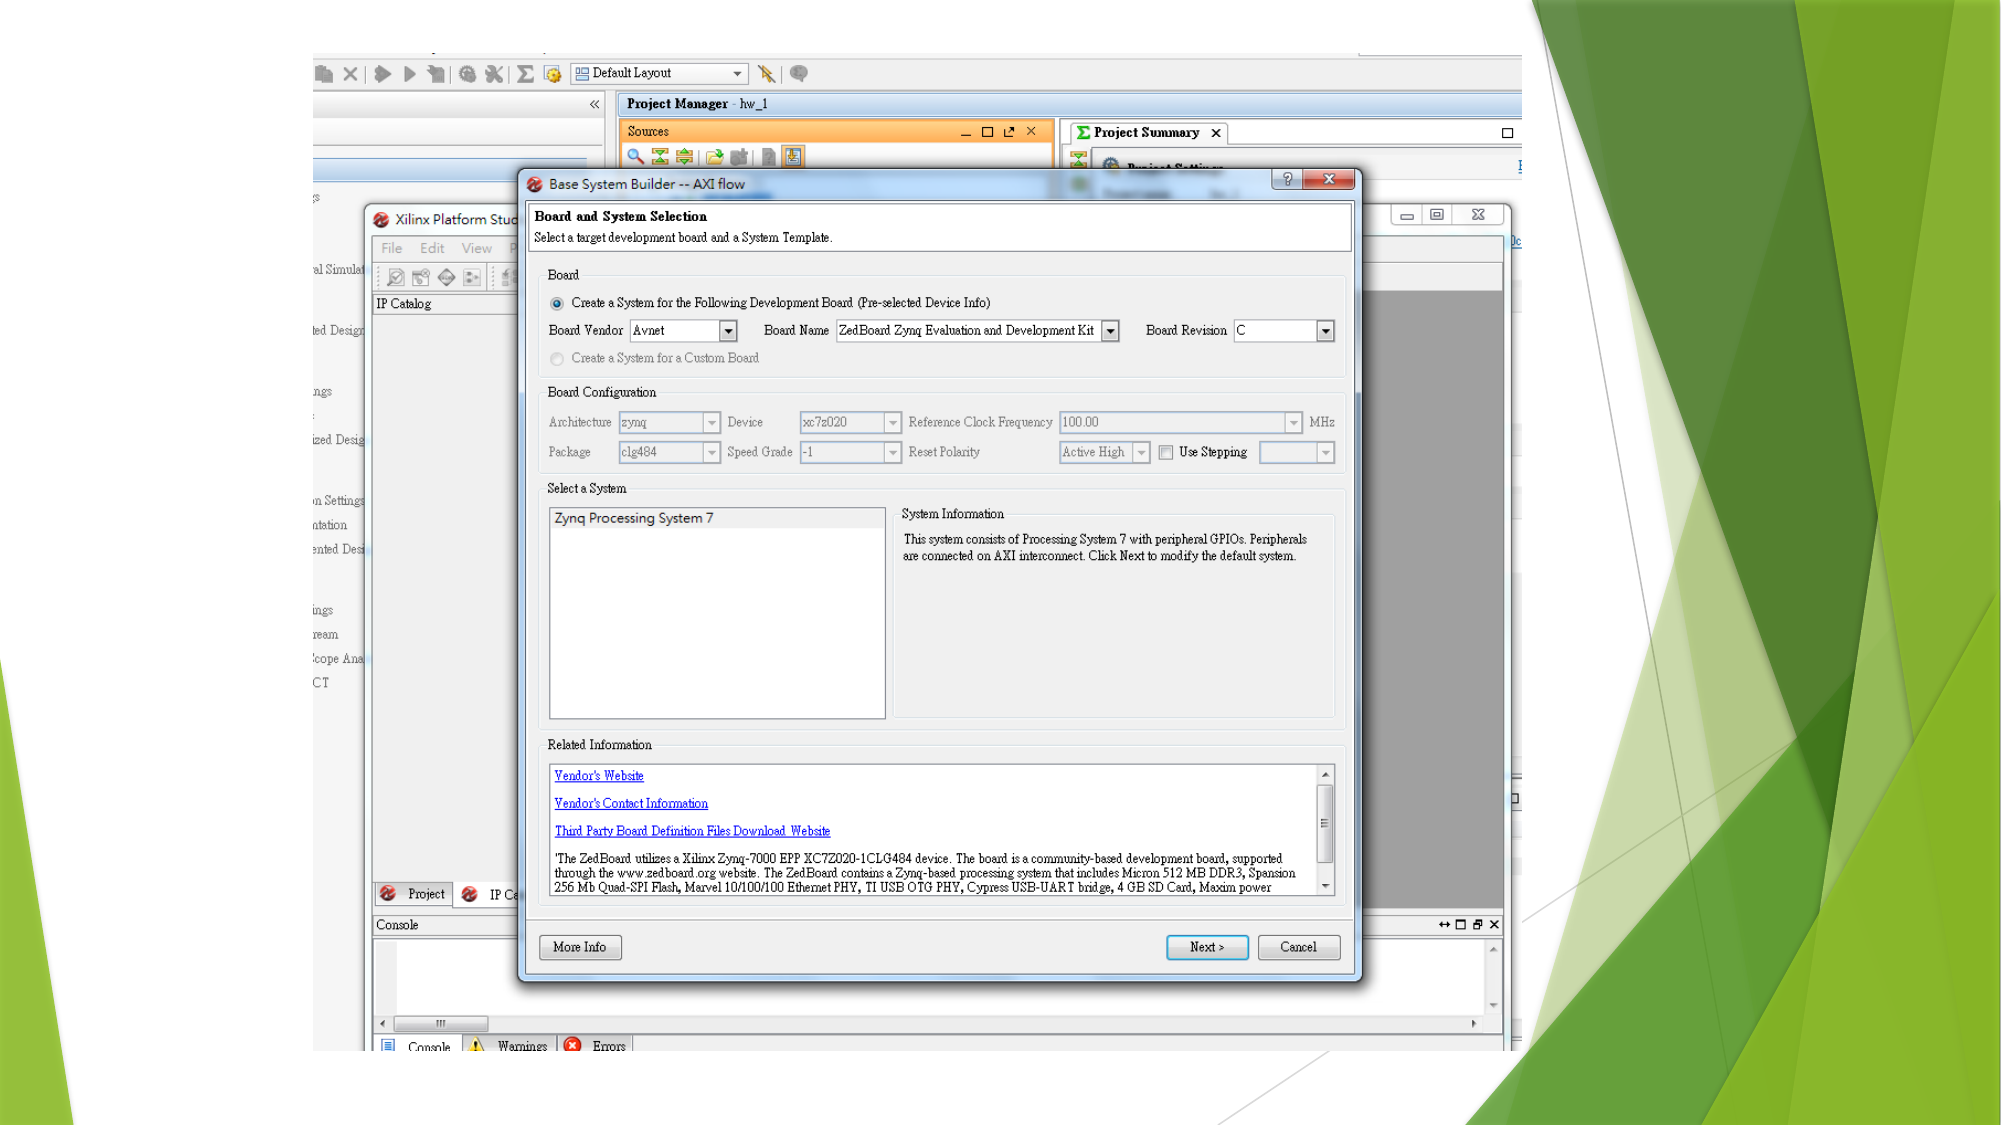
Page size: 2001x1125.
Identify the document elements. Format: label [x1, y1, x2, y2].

picture [312, 53, 1522, 1051]
